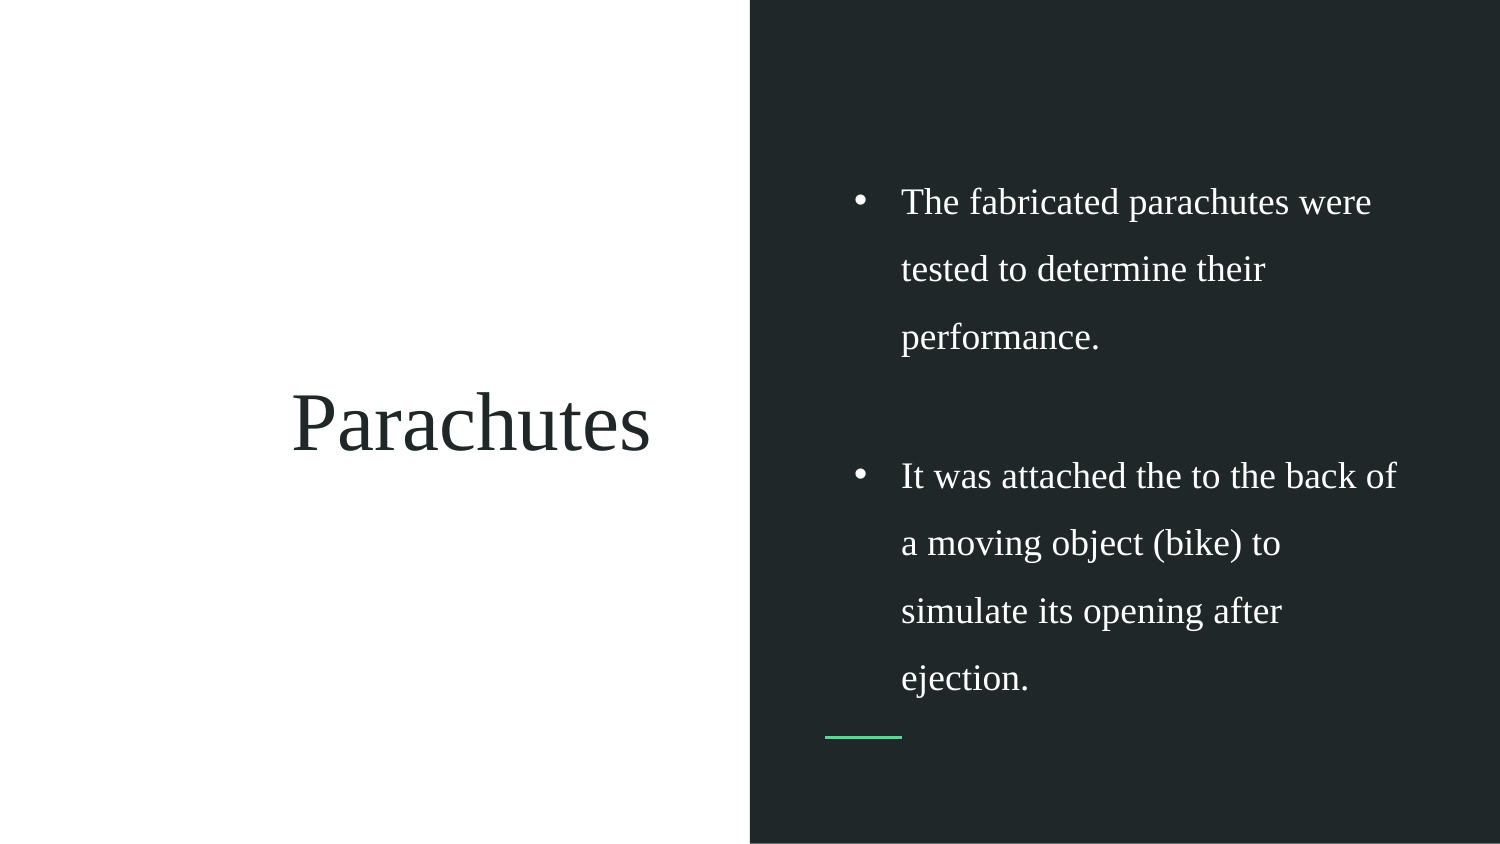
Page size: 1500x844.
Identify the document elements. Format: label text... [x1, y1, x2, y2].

text_box The fabricated parachutes were tested to determine their performance. It was attached the to the back of a moving object (bike) to simulate its opening after ejection. [837, 146, 1425, 706]
text_box Parachutes [274, 359, 837, 475]
